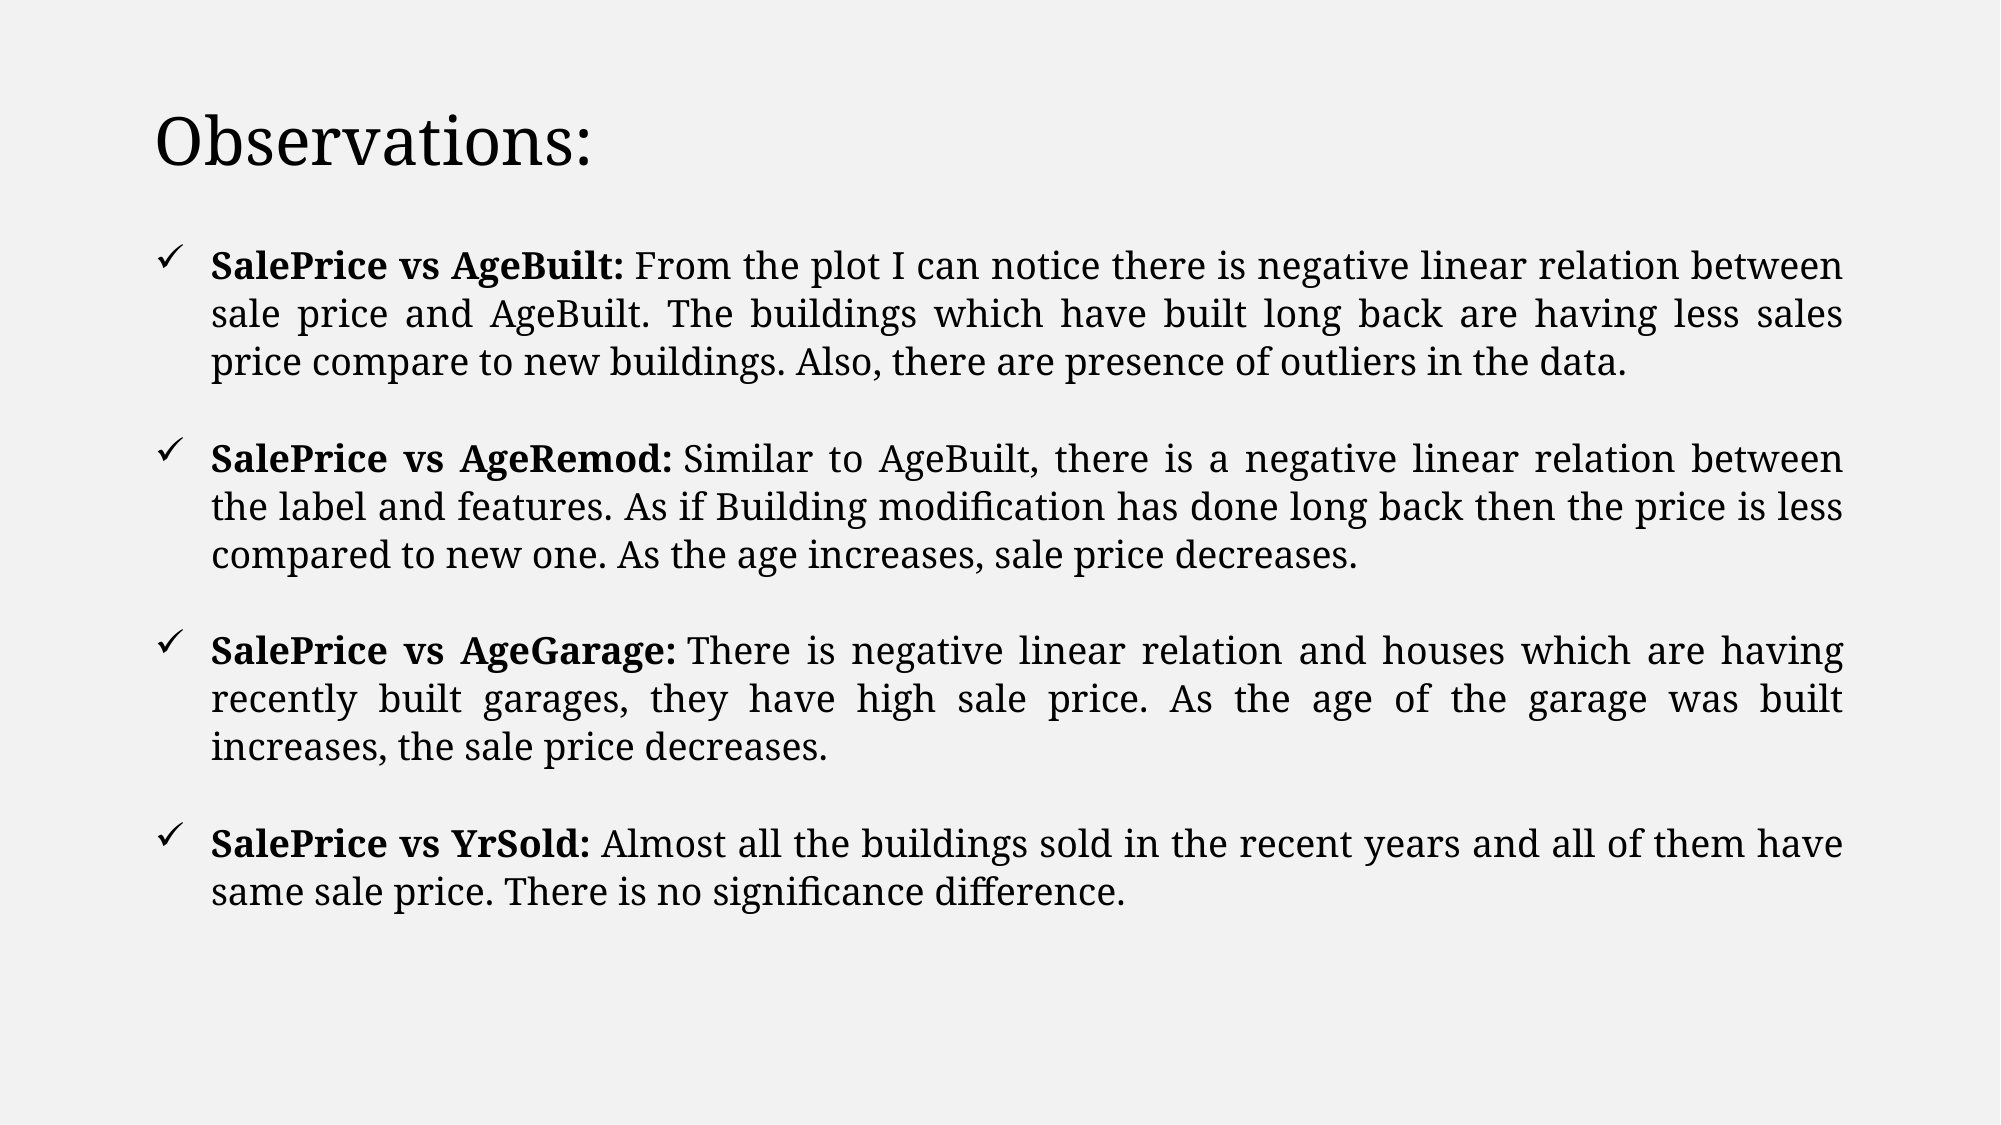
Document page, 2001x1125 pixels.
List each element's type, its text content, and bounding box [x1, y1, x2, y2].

text_box SalePrice vs AgeBuilt: From the plot I can notice there is negative linear relation between sale price and AgeBuilt. The buildings which have built long back are having less sales price compare to new buildings. Also, there are presence of outliers in the data. SalePrice vs AgeRemod: Similar to AgeBuilt, there is a negative linear relation between the label and features. As if Building modification has done long back then the price is less compared to new one. As the age increases, sale price decreases. SalePrice vs AgeGarage: There is negative linear relation and houses which are having recently built garages, they have high sale price. As the age of the garage was built increases, the sale price decreases. SalePrice vs YrSold: Almost all the buildings sold in the recent years and all of them have same sale price. There is no significance difference. [140, 231, 1860, 921]
text_box Observations: [140, 91, 1860, 187]
